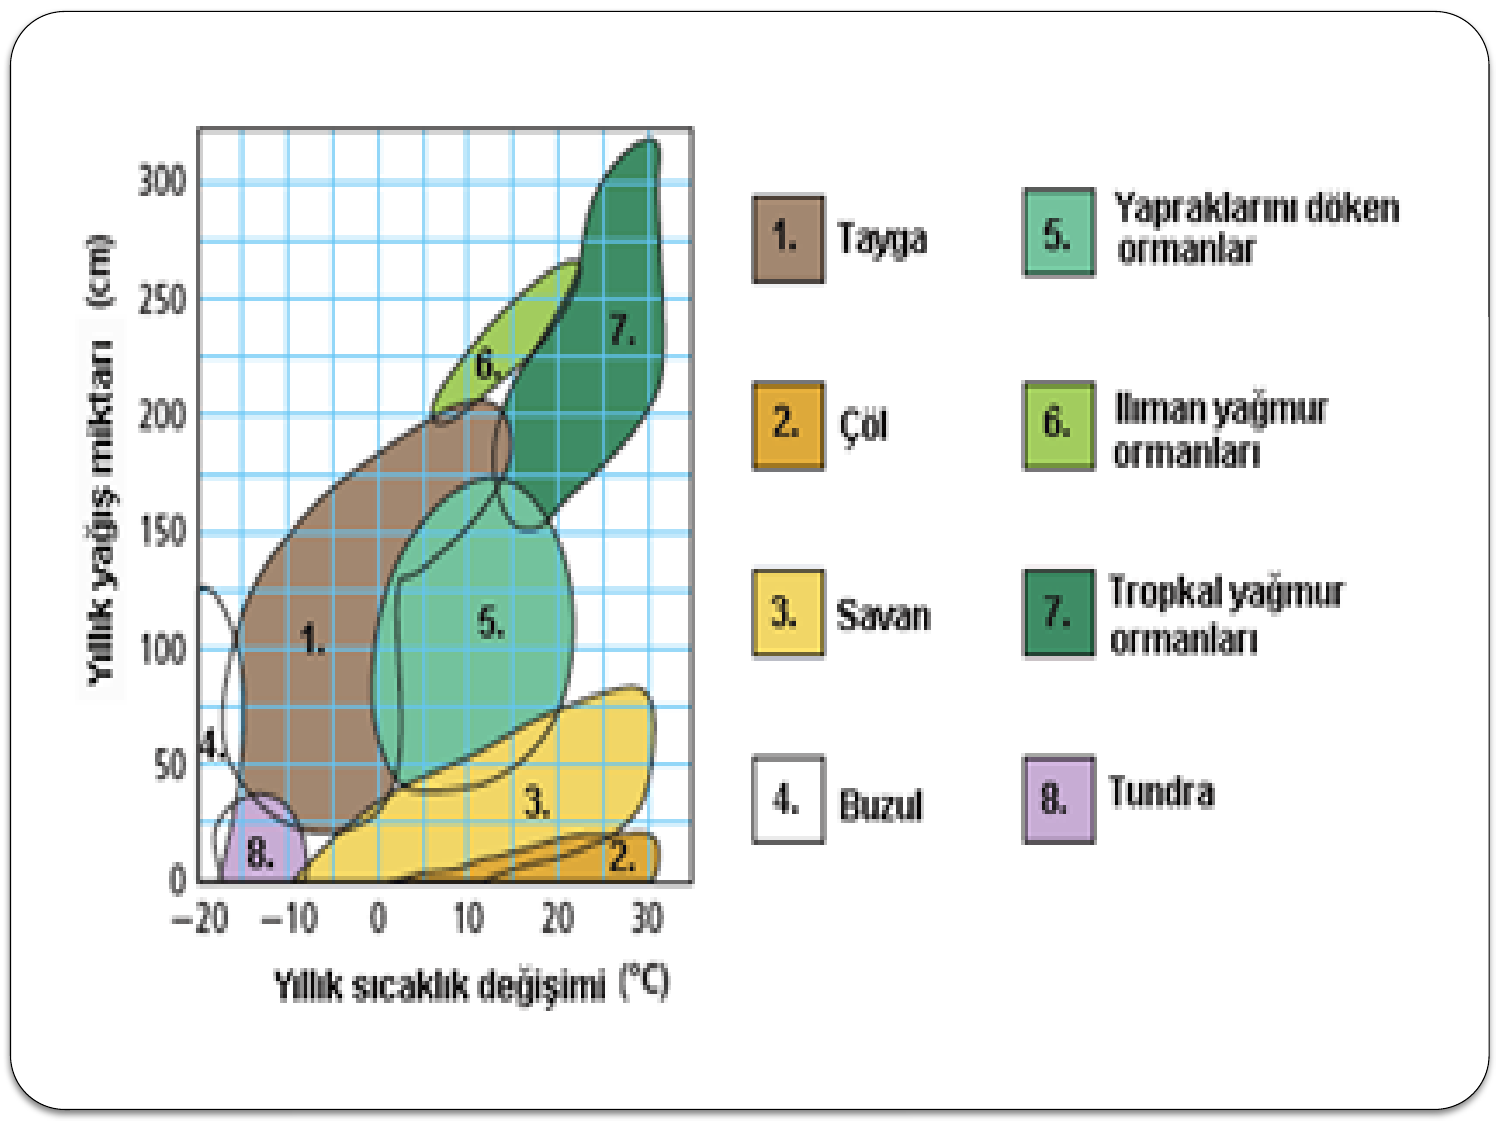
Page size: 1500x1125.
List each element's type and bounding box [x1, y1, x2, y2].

list [40, 77, 1420, 1047]
